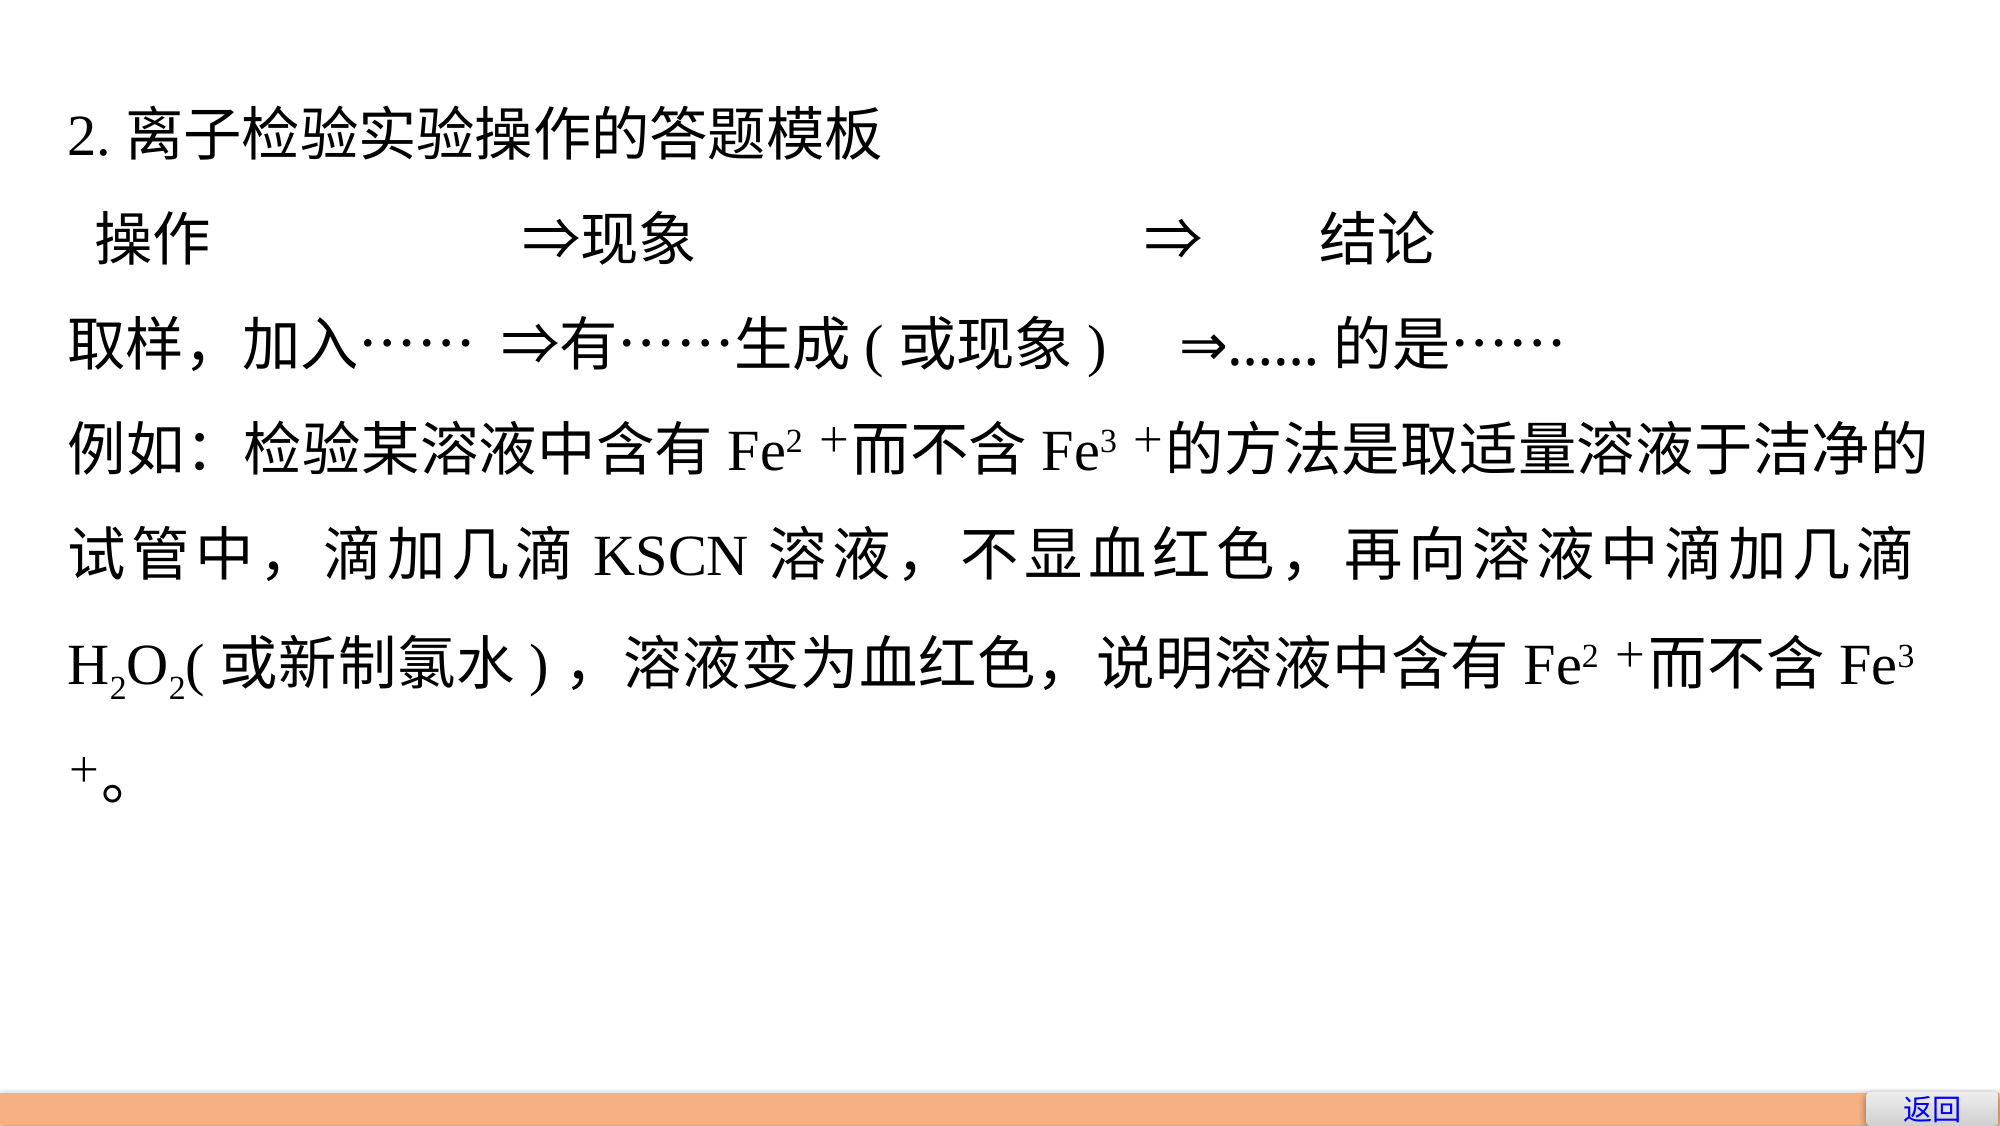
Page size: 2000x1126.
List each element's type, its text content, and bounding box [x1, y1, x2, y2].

text_box 2.离子检验实验操作的答题模板 操作 ⇒现象 ⇒ 结论 取样，加入…… ⇒有……生成(或现象) ⇒……的是…… 例如：检验某溶液中含有Fe2＋而不含Fe3＋的方法是取适量溶液于洁净的试管中，滴加几滴KSCN溶液，不显血红色，再向溶液中滴加几滴H2O2(或新制氯水)，溶液变为血红色，说明溶液中含有Fe2＋而不含Fe3＋。 [52, 54, 1944, 819]
text_box 返回 [1865, 1090, 2000, 1126]
text_box [0, 1092, 1864, 1126]
